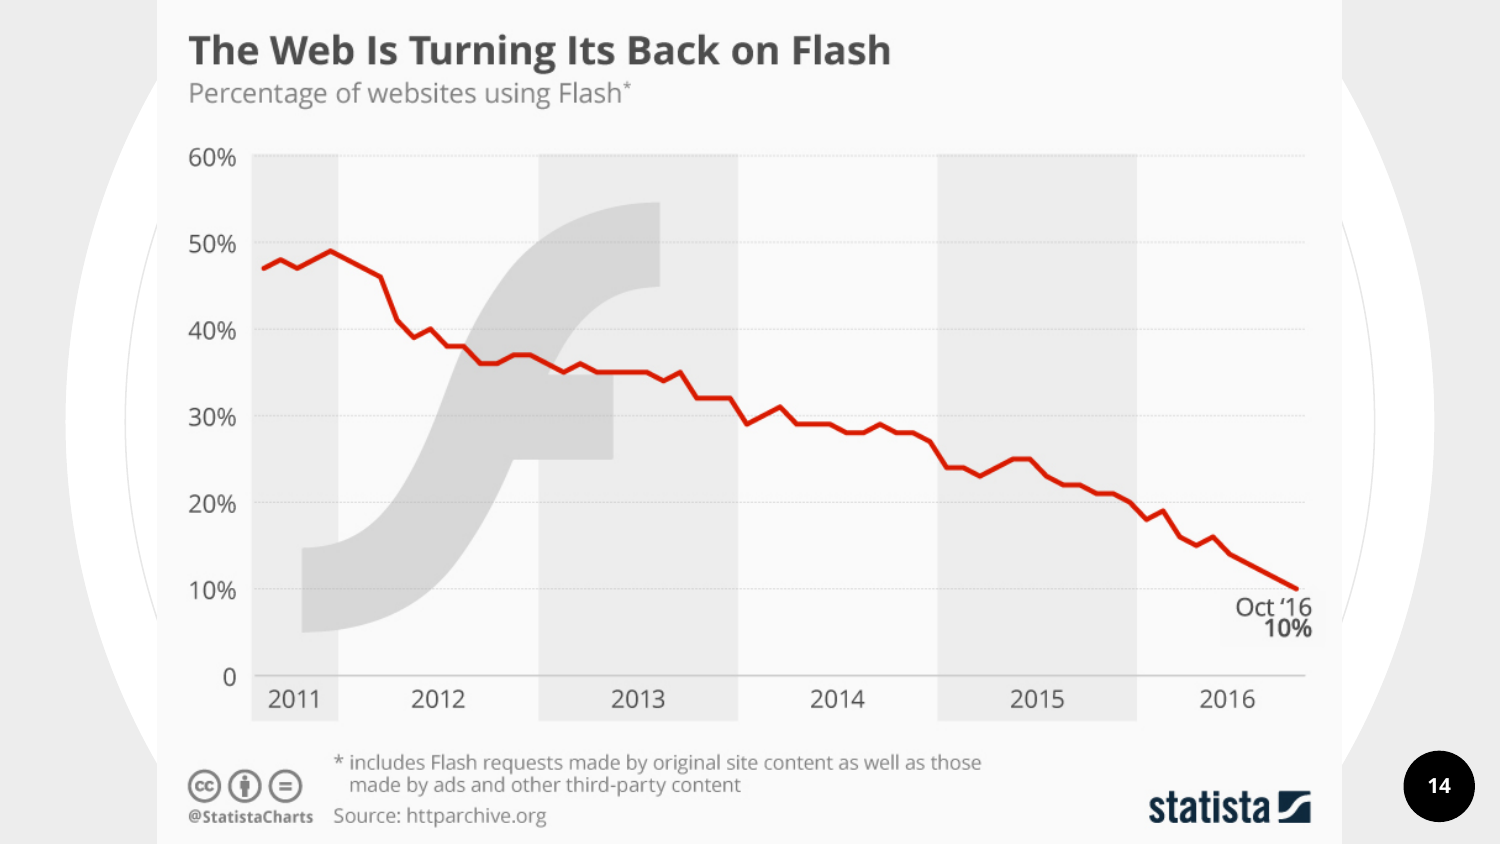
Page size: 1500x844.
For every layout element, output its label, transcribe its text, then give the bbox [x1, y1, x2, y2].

picture [157, 0, 1343, 844]
slide_number 14 [1403, 750, 1475, 823]
